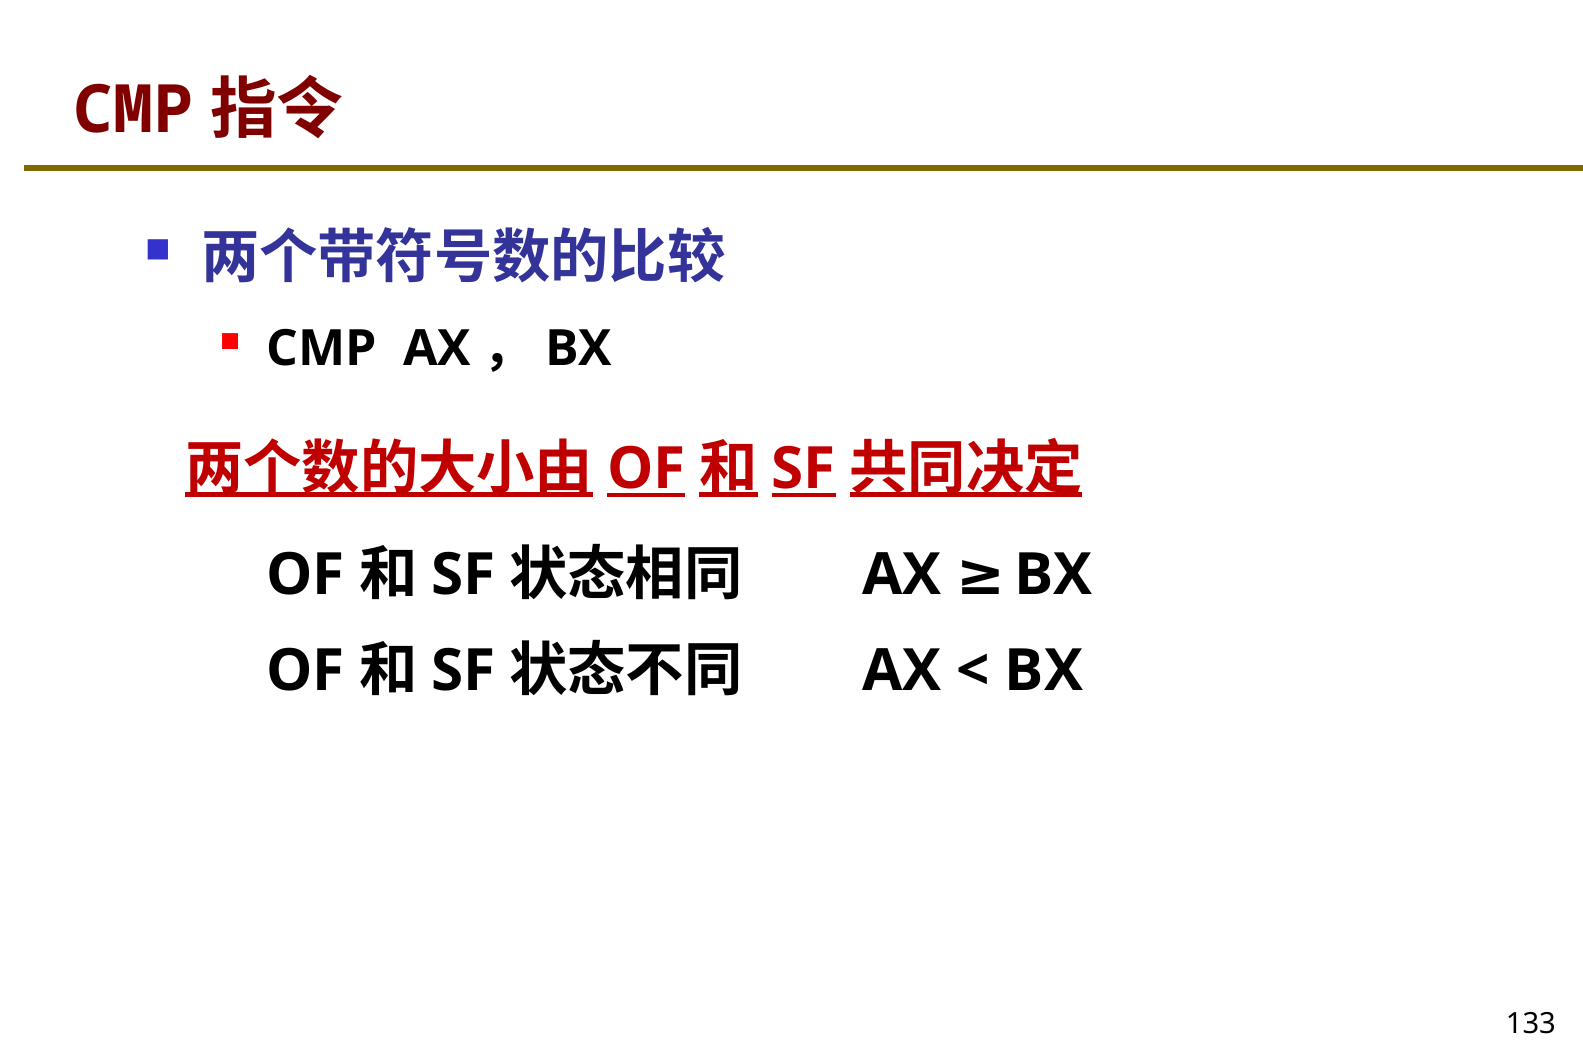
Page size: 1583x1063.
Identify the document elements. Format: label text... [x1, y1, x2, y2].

title CMP指令 [59, 35, 1408, 154]
slide_number 133 [1474, 980, 1572, 1052]
list 两个带符号数的比较 CMP AX，BX 两个数的大小由OF和SF共同决定 OF和SF状态相同 AX ≥BX OF和SF状态不同 AX < BX [129, 200, 1340, 839]
